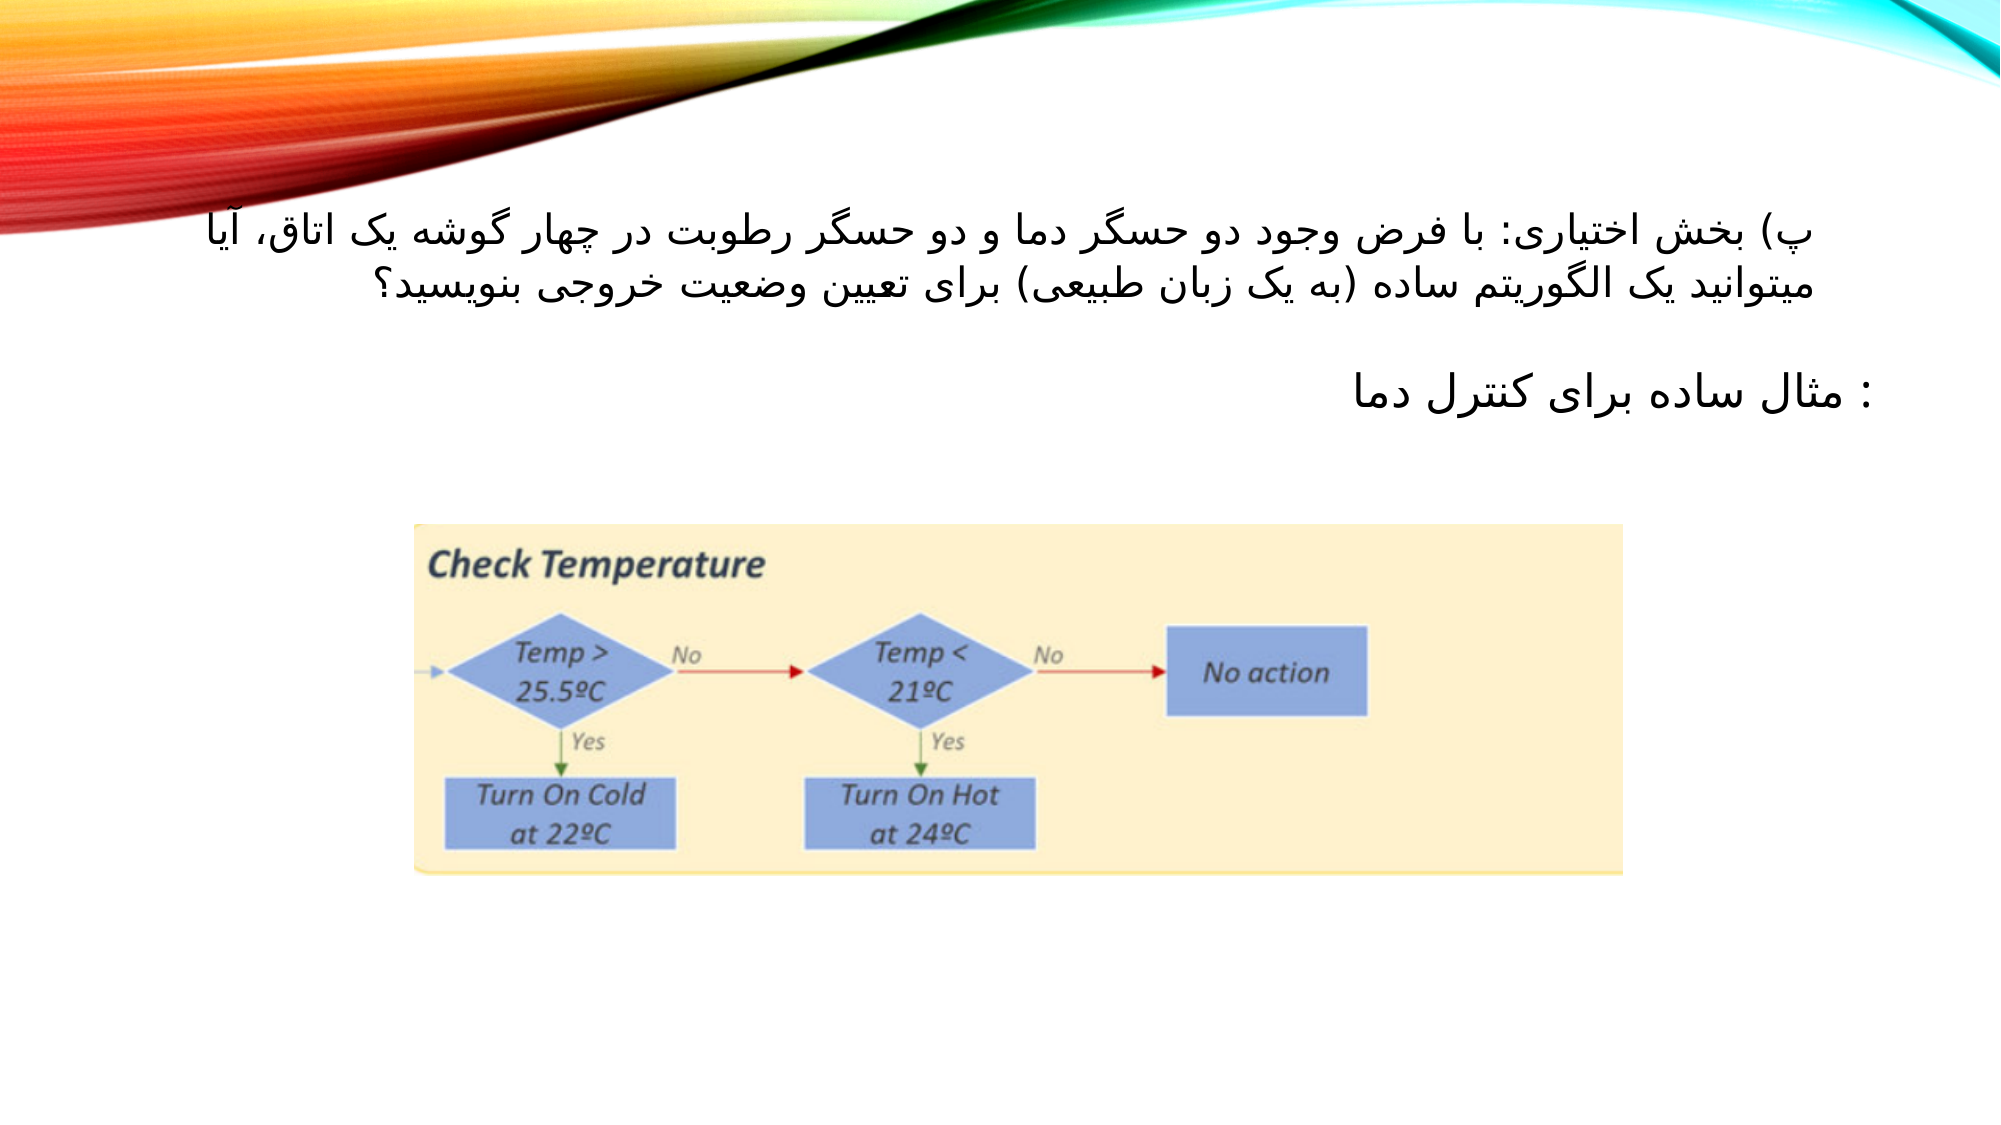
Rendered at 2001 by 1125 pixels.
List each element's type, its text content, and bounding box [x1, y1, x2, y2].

title پ) بخش اختیاری: با فرض وجود دو حسگر دما و دو حسگر رطوبت در چهار گوشه یک اتاق، آیا می­توانید یک الگوریتم ساده (به یک زبان طبیعی) برای تعیین وضعیت خروجی بنویسید؟ [183, 288, 1944, 380]
picture [414, 523, 1623, 876]
list مثال ساده برای کنترل دما : [112, 360, 1888, 1021]
picture [0, 0, 2000, 237]
